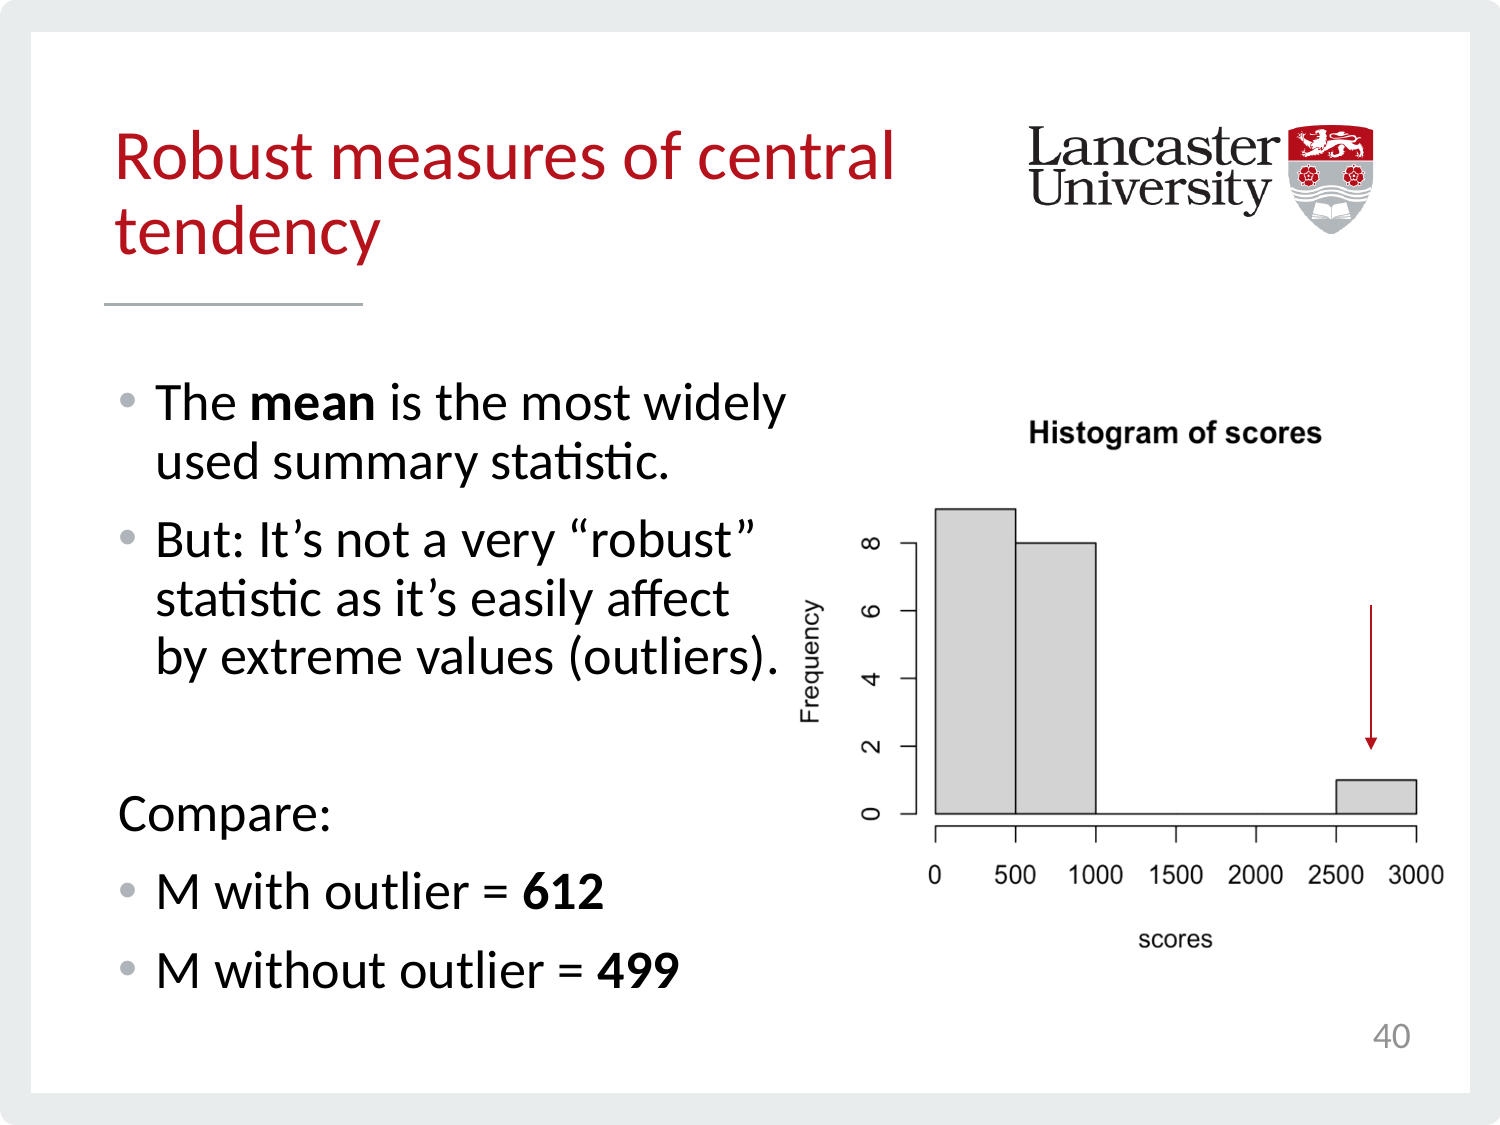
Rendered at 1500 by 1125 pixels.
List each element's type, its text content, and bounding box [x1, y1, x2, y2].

list The mean is the most widely used summary statistic. But: It’s not a very “robust” statistic as it’s easily affect by extreme values (outliers). Compare: M with outlier = 612 M without outlier = 499 [103, 366, 811, 1002]
title Robust measures of central tendency [99, 109, 976, 278]
picture [791, 366, 1500, 989]
slide_number 40 [975, 1003, 1426, 1064]
